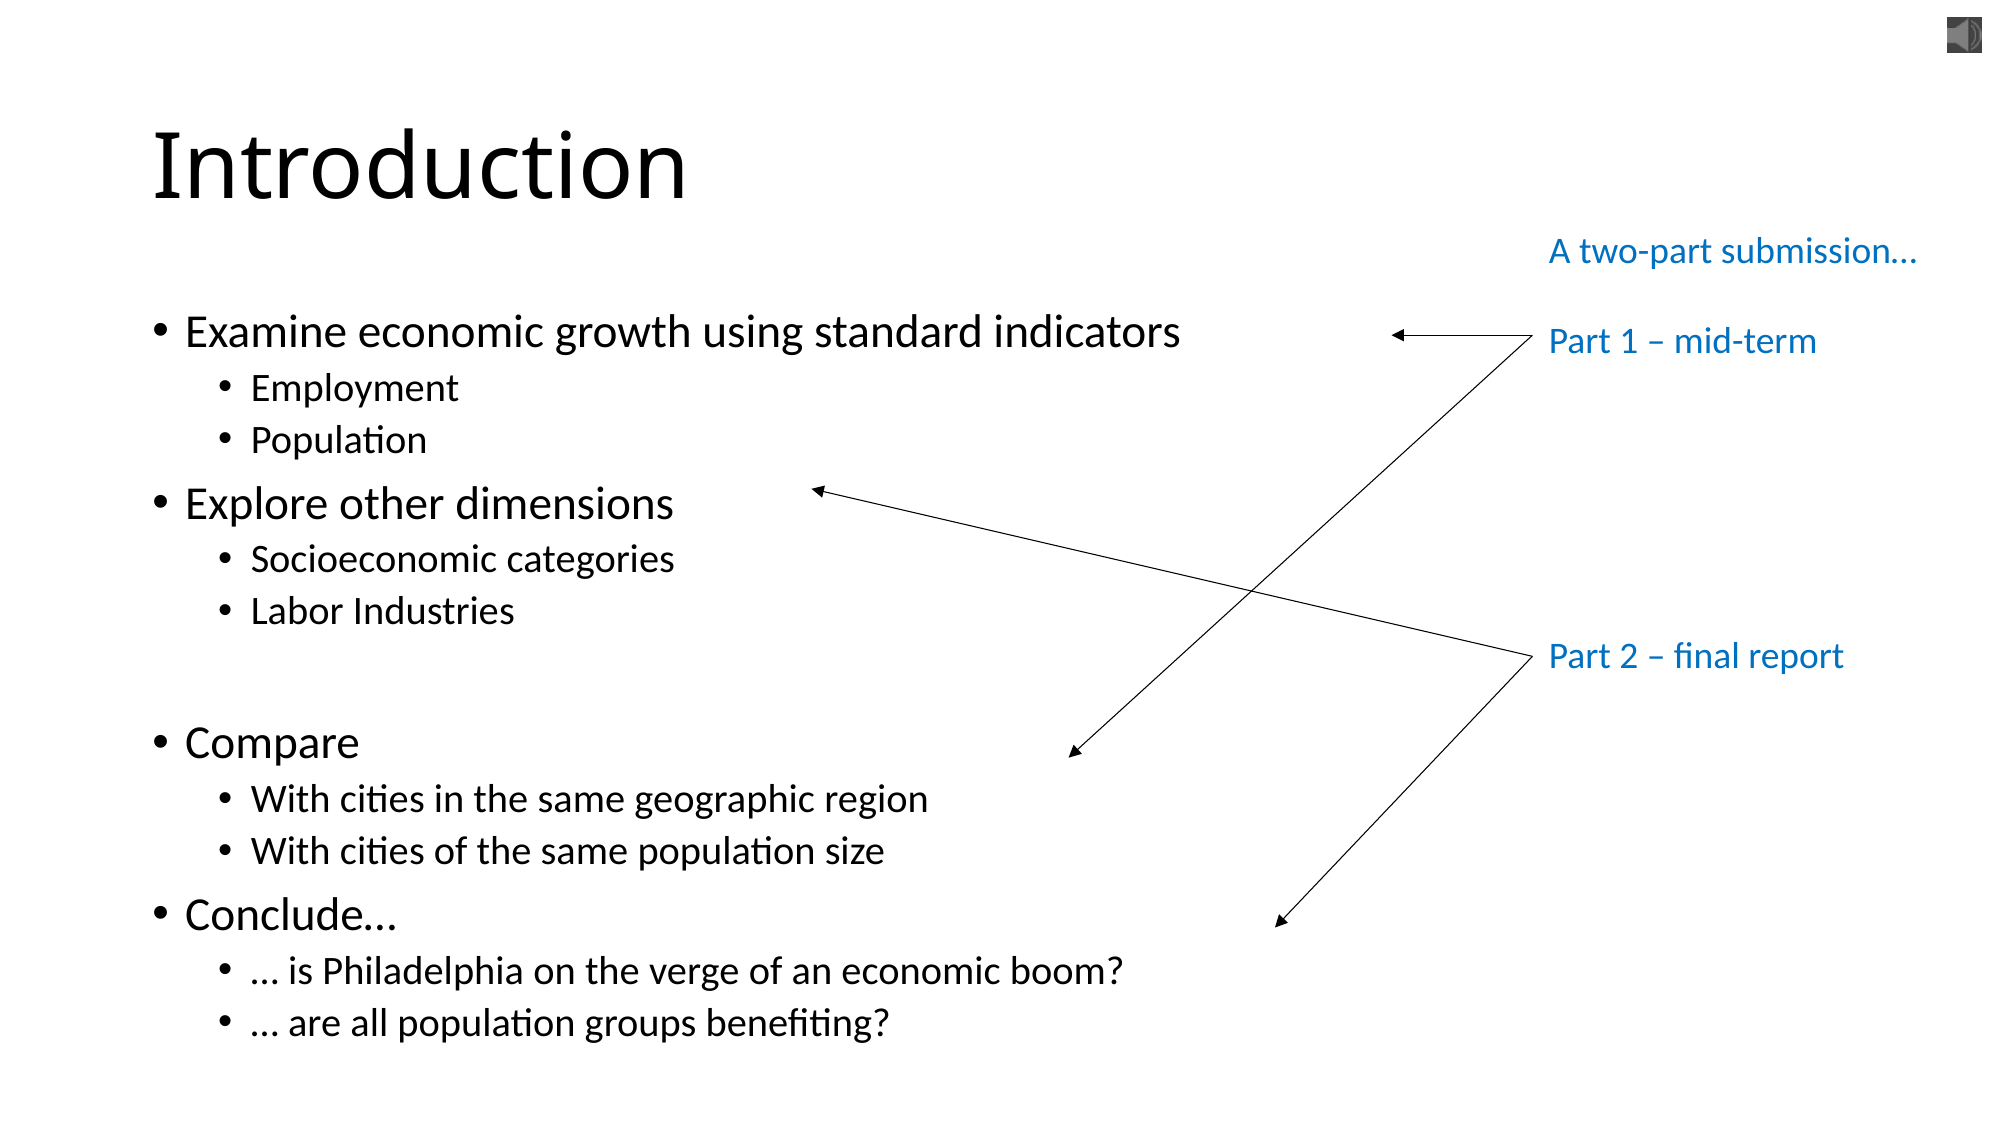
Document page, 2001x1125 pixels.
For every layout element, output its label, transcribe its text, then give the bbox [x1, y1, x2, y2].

text_box A two-part submission… Part 1 – mid-term Part 2 – final report [1534, 218, 1933, 683]
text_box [1068, 335, 1533, 488]
title Introduction [137, 59, 1863, 278]
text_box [1068, 657, 1274, 758]
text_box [811, 488, 1533, 657]
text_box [1945, 16, 1984, 55]
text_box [1274, 656, 1533, 928]
list Examine economic growth using standard indicators Employment Population Explore other dimensions Socioeconomic categories Labor Industries Compare With cities in the same geographic region With cities of the same population size Conclude… … is Philadelphia on the verge of an economic boom? … are all population groups benefiting? [137, 299, 1863, 1058]
